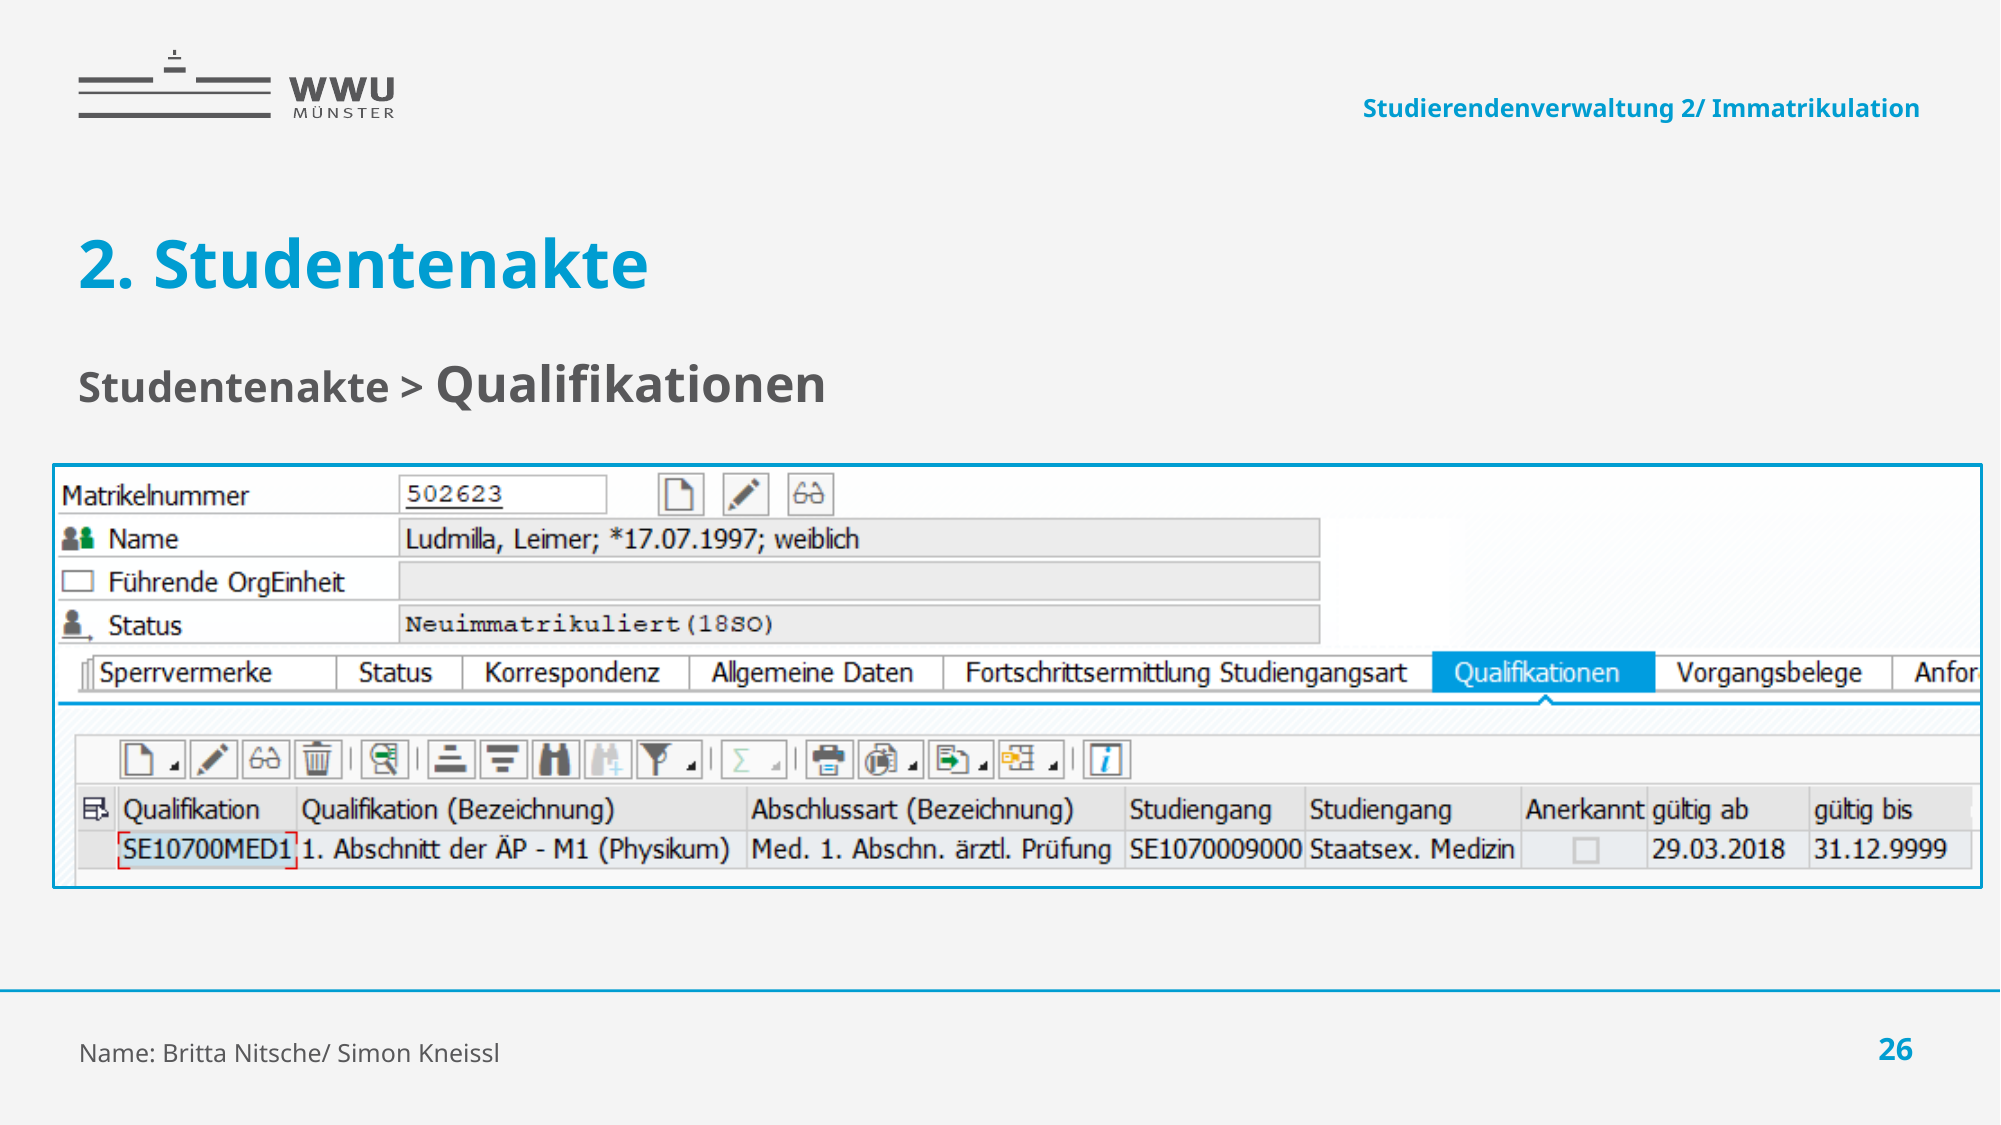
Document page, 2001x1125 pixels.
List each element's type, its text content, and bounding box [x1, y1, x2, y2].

title 2. Studentenakte [78, 221, 1922, 316]
picture [56, 468, 1979, 885]
slide_number Studierendenverwaltung 2/ Immatrikulation [787, 63, 1922, 123]
footer Name: Britta Nitsche/ Simon Kneissl [78, 1012, 1213, 1072]
text_box Studentenakte > Qualifikationen [78, 345, 1922, 424]
slide_number 26 [1763, 1012, 1922, 1072]
